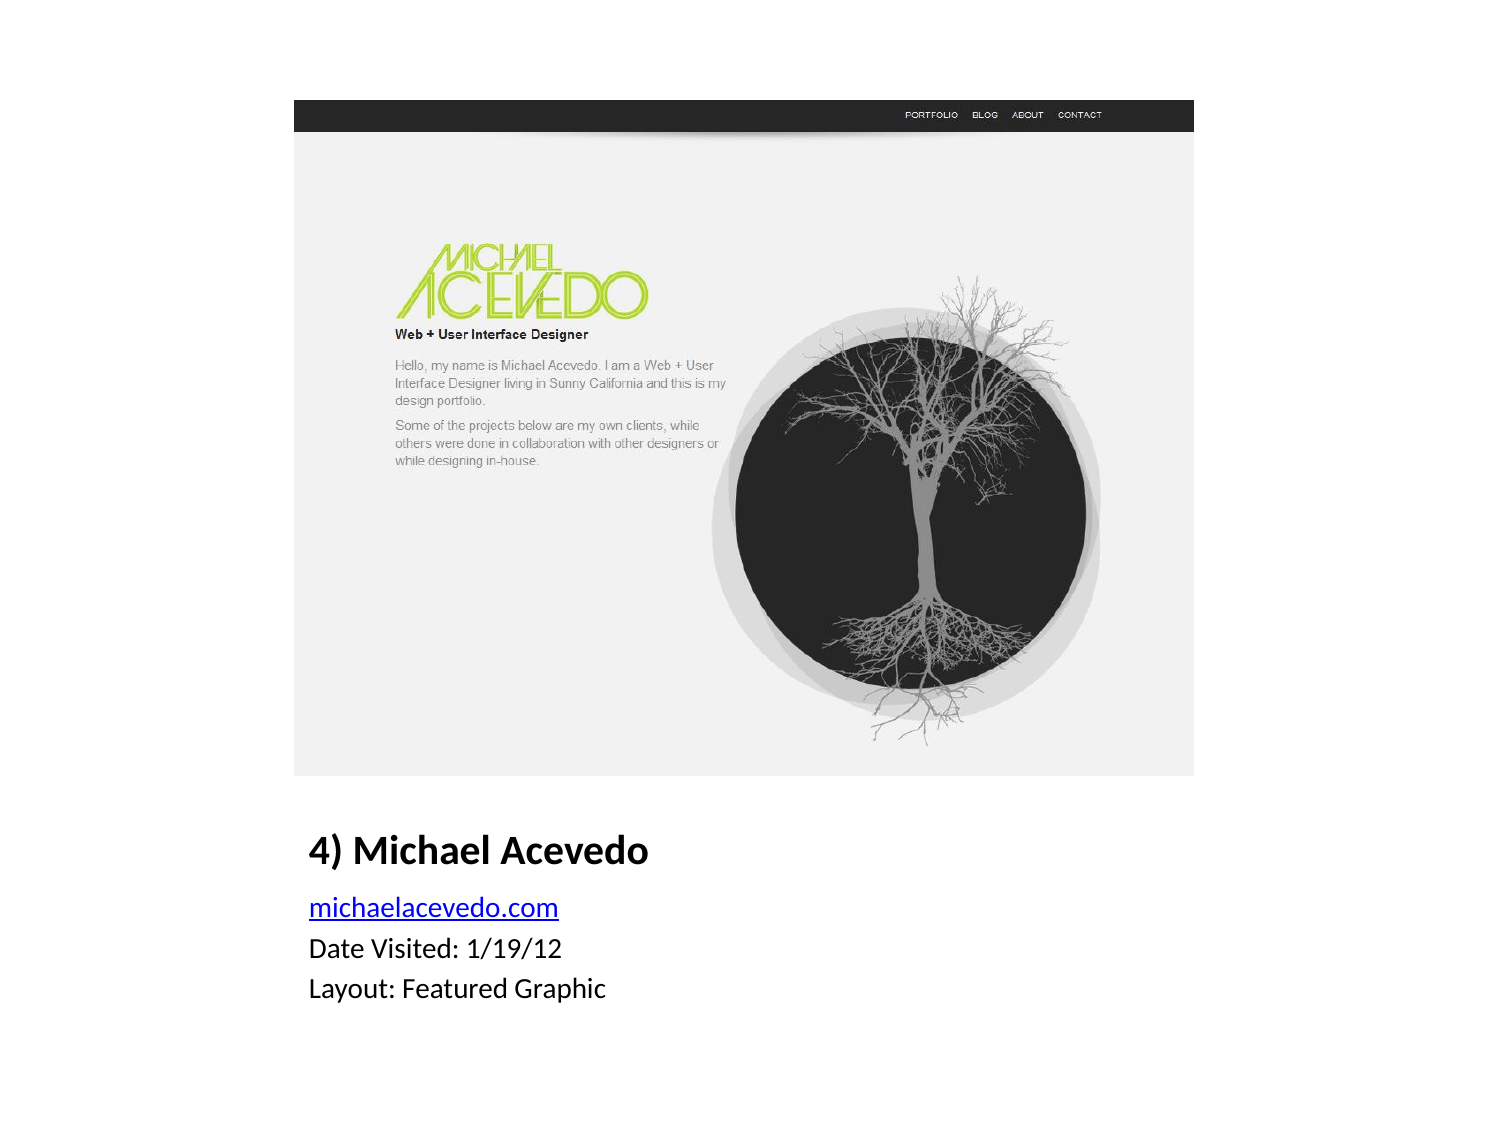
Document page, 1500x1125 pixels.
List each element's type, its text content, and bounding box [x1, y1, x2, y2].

list michaelacevedo.com Date Visited: 1/19/12 Layout: Featured Graphic [294, 880, 1194, 1013]
picture [293, 100, 1195, 776]
title 4) Michael Acevedo [294, 787, 1194, 880]
